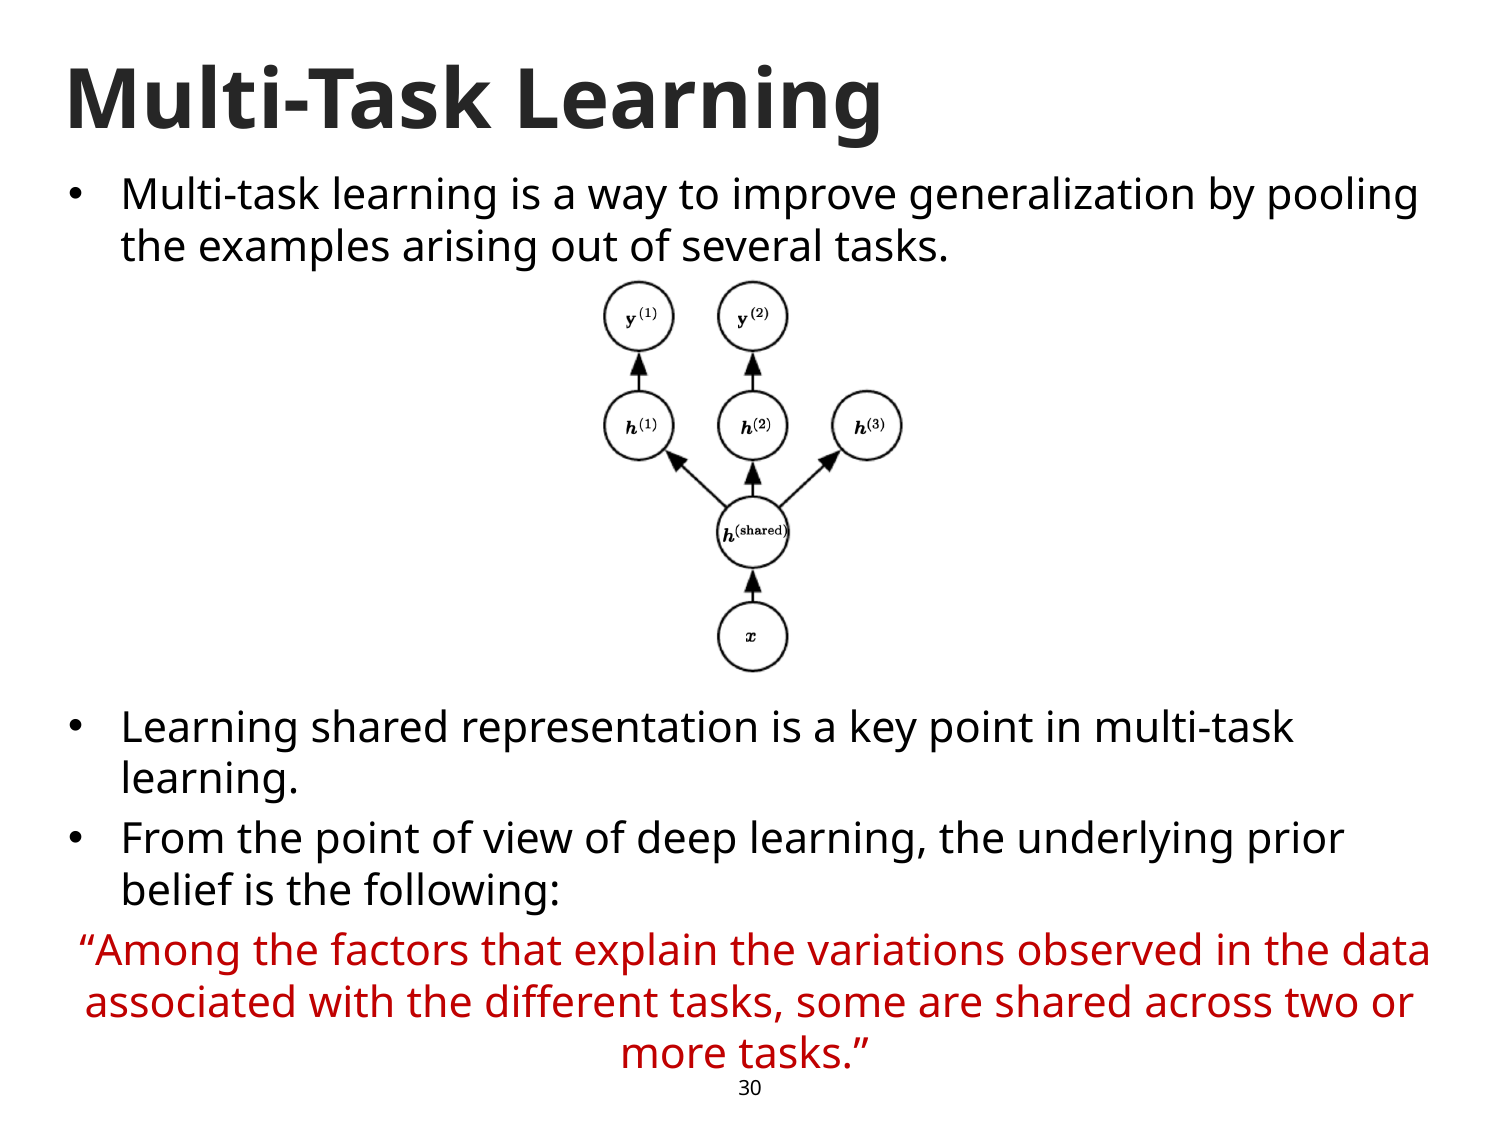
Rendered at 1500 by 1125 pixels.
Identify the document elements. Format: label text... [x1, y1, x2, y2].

title Multi-Task Learning [48, 41, 1456, 149]
slide_number 30 [575, 1058, 925, 1119]
list Multi-task learning is a way to improve generalization by pooling the examples arising out of several tasks. Learning shared representation is a key point in multi-task learning. From the point of view of deep learning, the underlying prior belief is the following: “Among the factors that explain the variations observed in the data associated with the different tasks, some are shared across two or more tasks.” [53, 159, 1447, 1094]
picture [587, 265, 926, 687]
